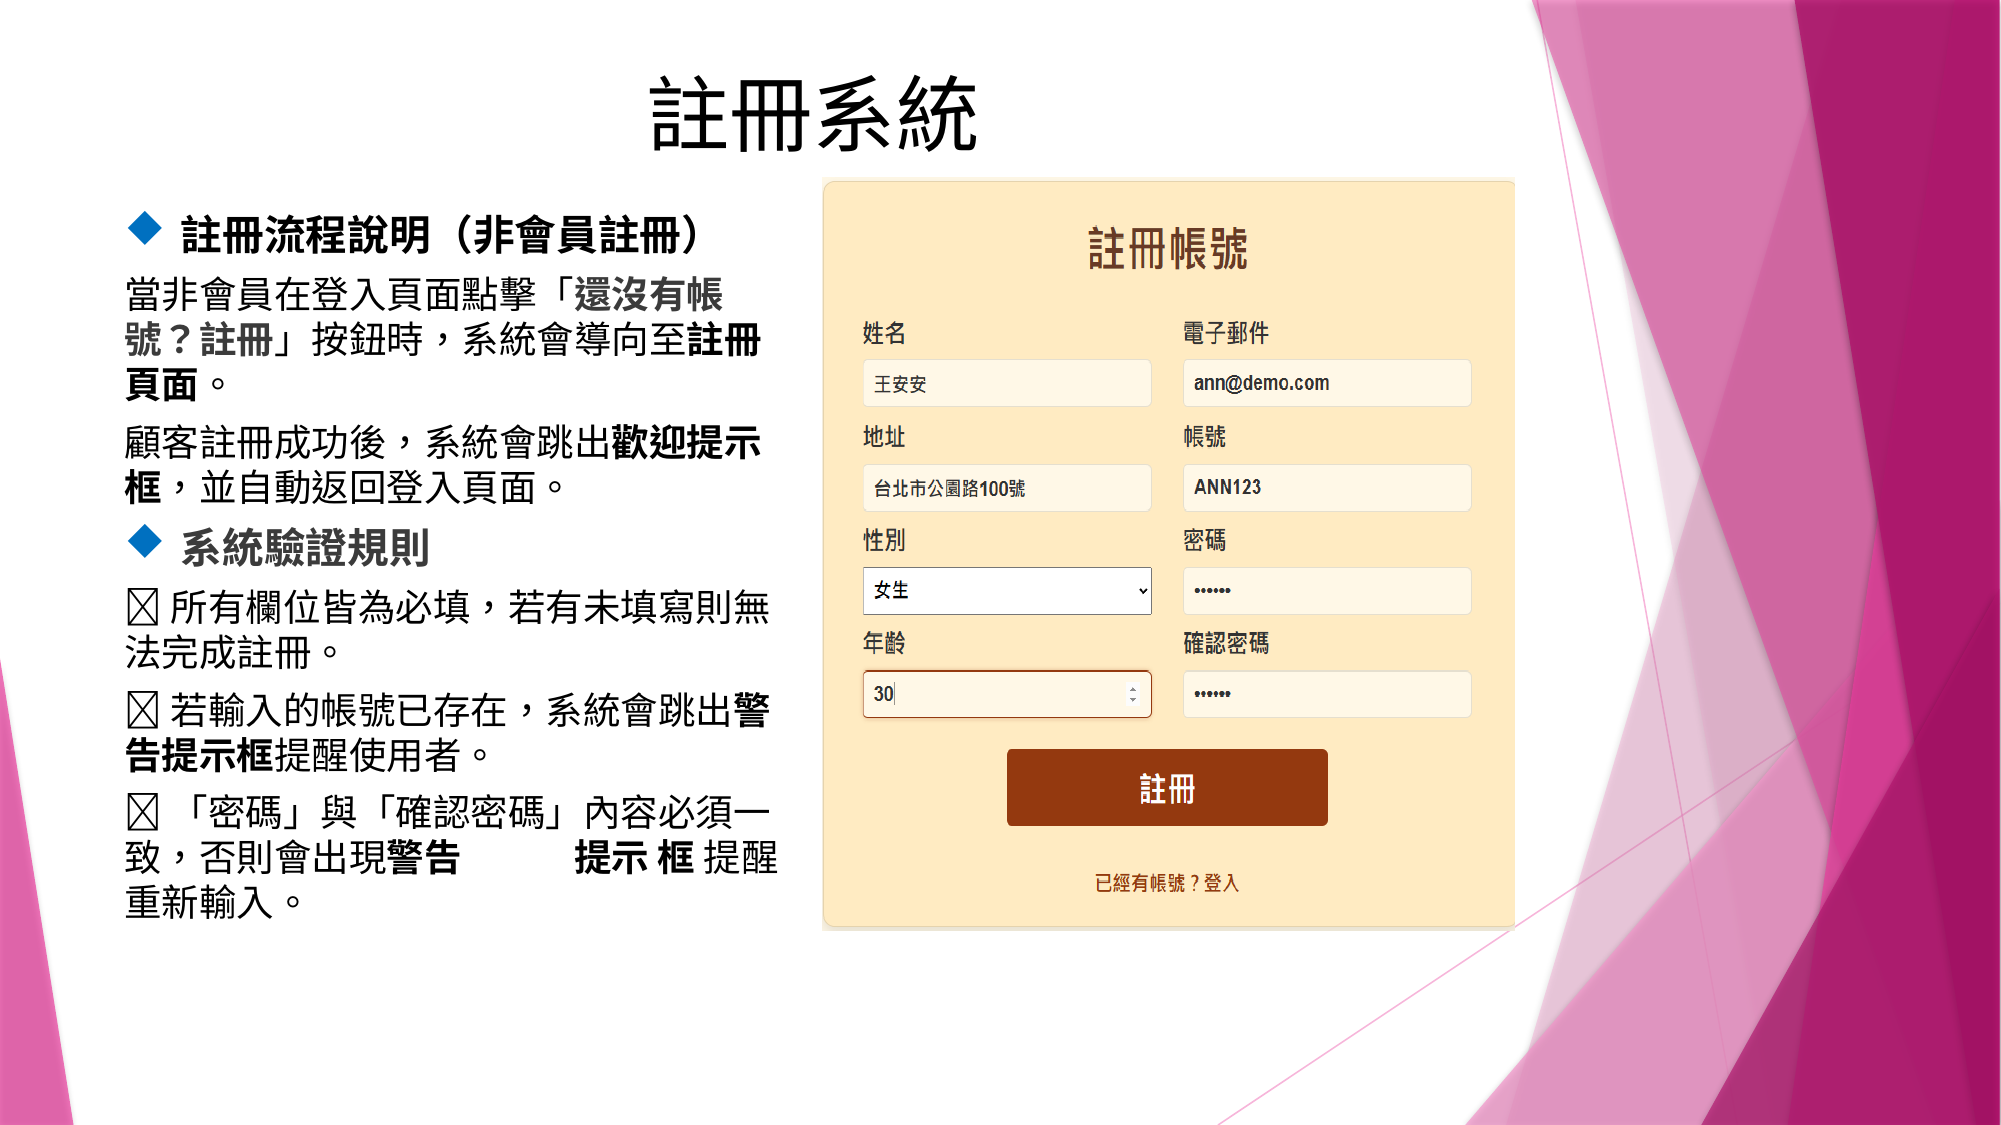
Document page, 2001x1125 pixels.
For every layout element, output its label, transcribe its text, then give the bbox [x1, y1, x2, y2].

text_box 註冊流程說明（非會員註冊） 當非會員在登入頁面點擊「還沒有帳 號？註冊」按鈕時，系統會導向至註冊頁面。 顧客註冊成功後，系統會跳出歡迎提示框，並自動返回登入頁面。 系統驗證規則 ✅所有欄位皆為必填，若有未填寫則無法完成註冊。 ✅若輸入的帳號已存在，系統會跳出警 告提示框提醒使用者。 ✅「密碼」與「確認密碼」內容必須一致，否則會出現警告 提示 框 提醒重新輸入。 [109, 201, 802, 997]
title 註冊系統 [107, 54, 1519, 202]
picture [822, 177, 1516, 932]
